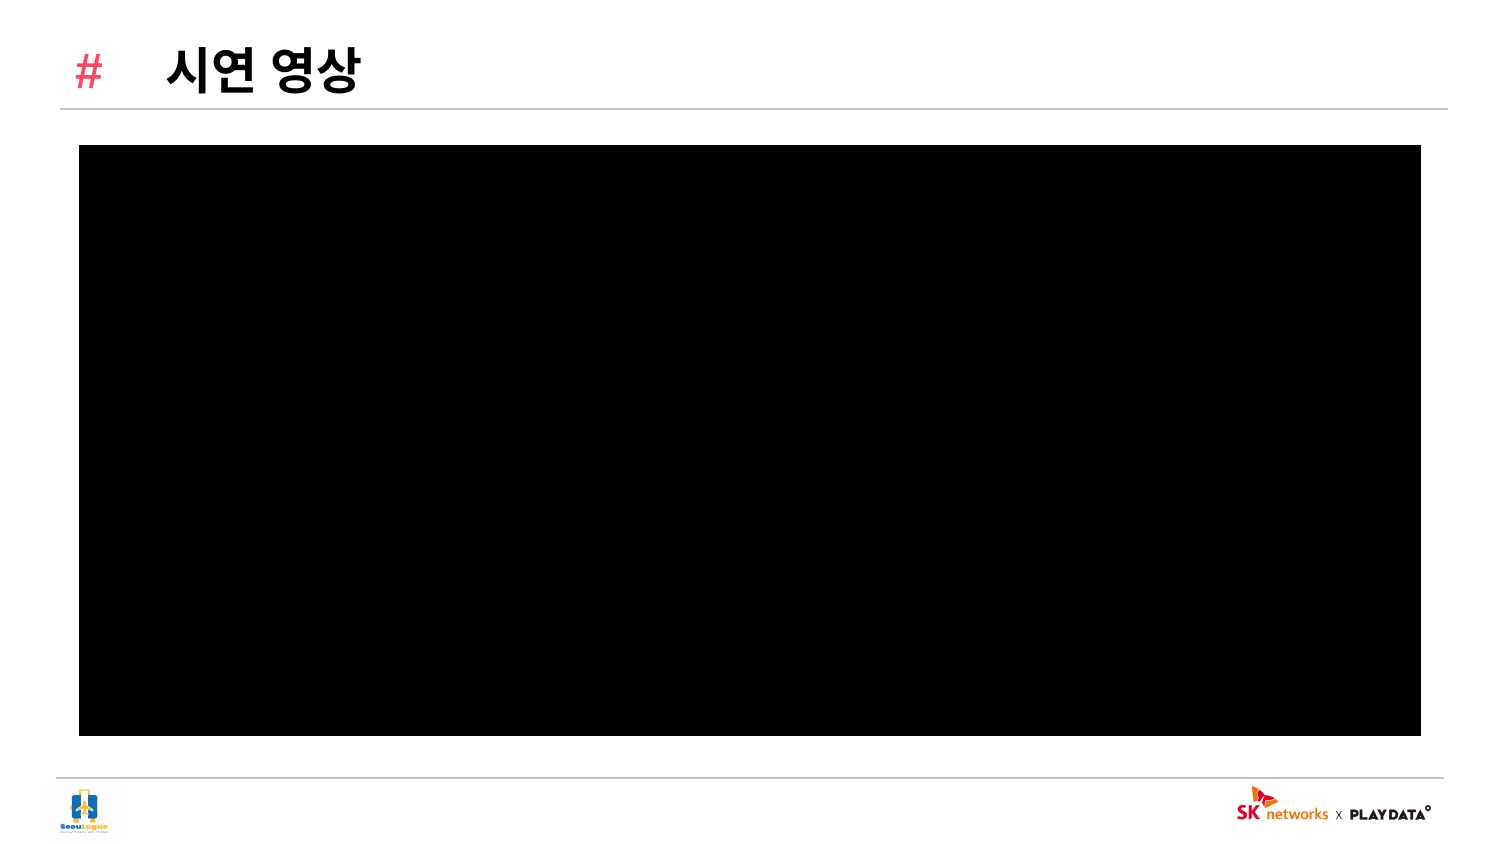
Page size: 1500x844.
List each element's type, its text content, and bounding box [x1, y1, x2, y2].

picture [43, 780, 125, 843]
picture [79, 145, 1421, 737]
list # [59, 21, 163, 107]
title 시연 영상 [163, 21, 1439, 107]
picture [1237, 786, 1431, 829]
